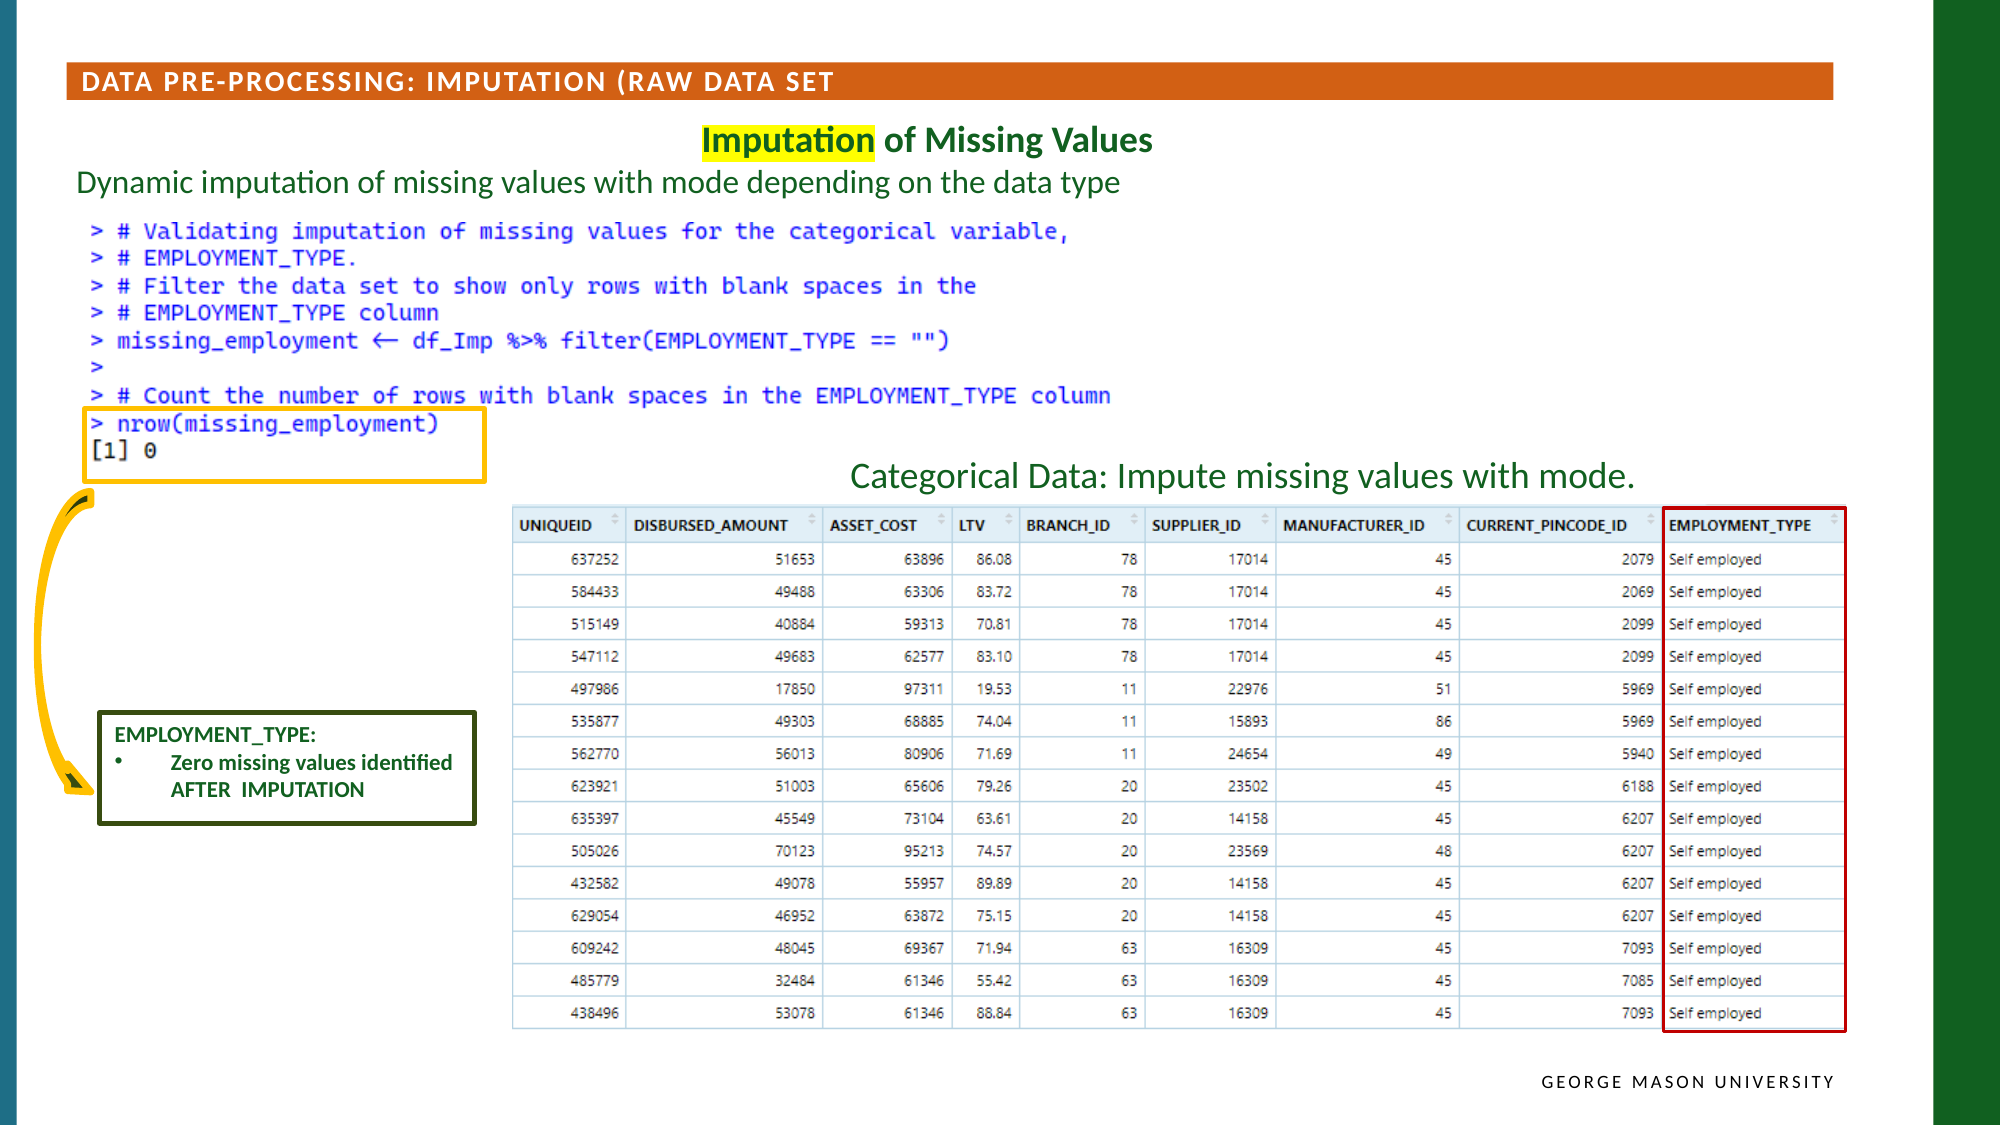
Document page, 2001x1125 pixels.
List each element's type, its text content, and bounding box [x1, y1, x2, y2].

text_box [37, 222, 1846, 1032]
text_box Dynamic imputation of missing values with mode depending on the data type [61, 152, 1339, 208]
list Data Pre-Processing: IMPUTATION (raw data set [66, 62, 1834, 100]
text_box Imputation of Missing Values [667, 104, 1233, 152]
